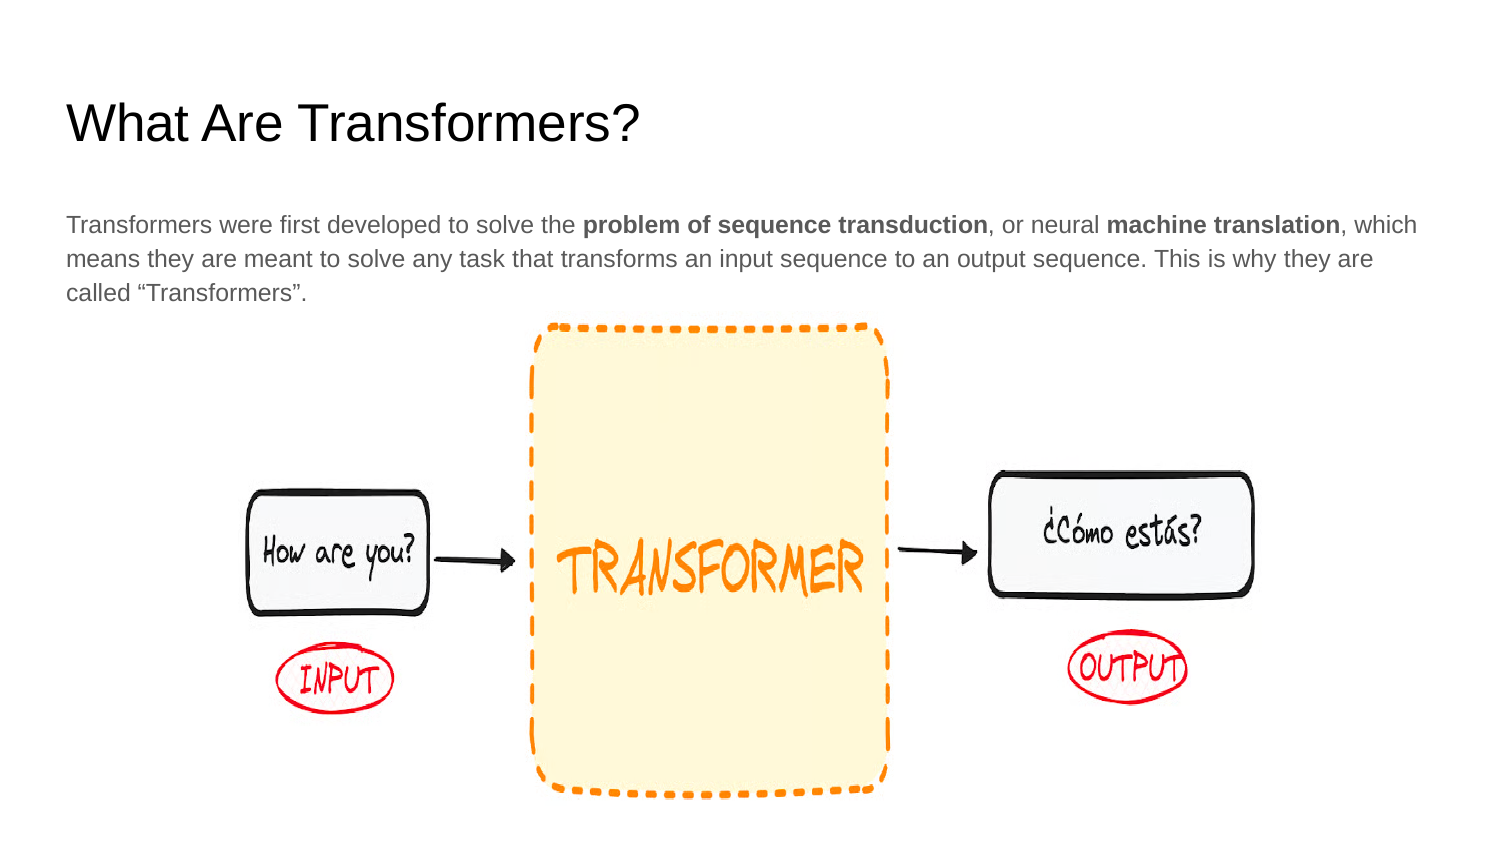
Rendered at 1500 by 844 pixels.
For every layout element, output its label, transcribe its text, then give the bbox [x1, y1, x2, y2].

title What Are Transformers? [51, 72, 1449, 167]
list Transformers were first developed to solve the problem of sequence transduction, or neural machine translation, which means they are meant to solve any task that transforms an input sequence to an output sequence. This is why they are called “Transformers”. [51, 189, 1449, 322]
picture [238, 311, 1262, 806]
